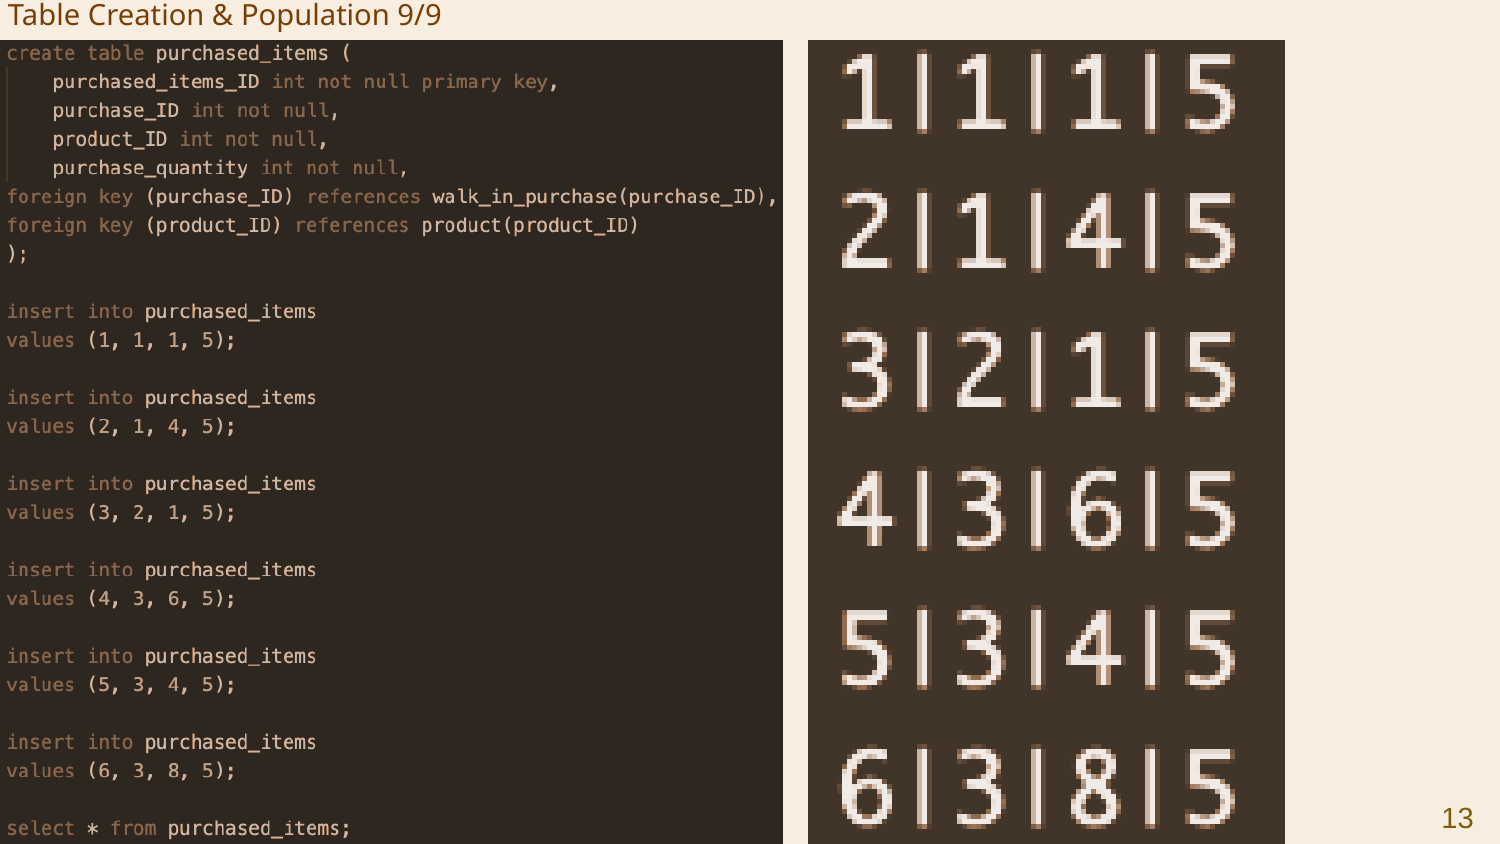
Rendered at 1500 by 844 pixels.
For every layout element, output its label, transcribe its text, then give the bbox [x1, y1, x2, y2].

picture [808, 40, 1286, 844]
text_box Table Creation & Population 9/9 [0, 0, 527, 38]
text_box 13 [1415, 790, 1500, 844]
picture [0, 40, 783, 844]
